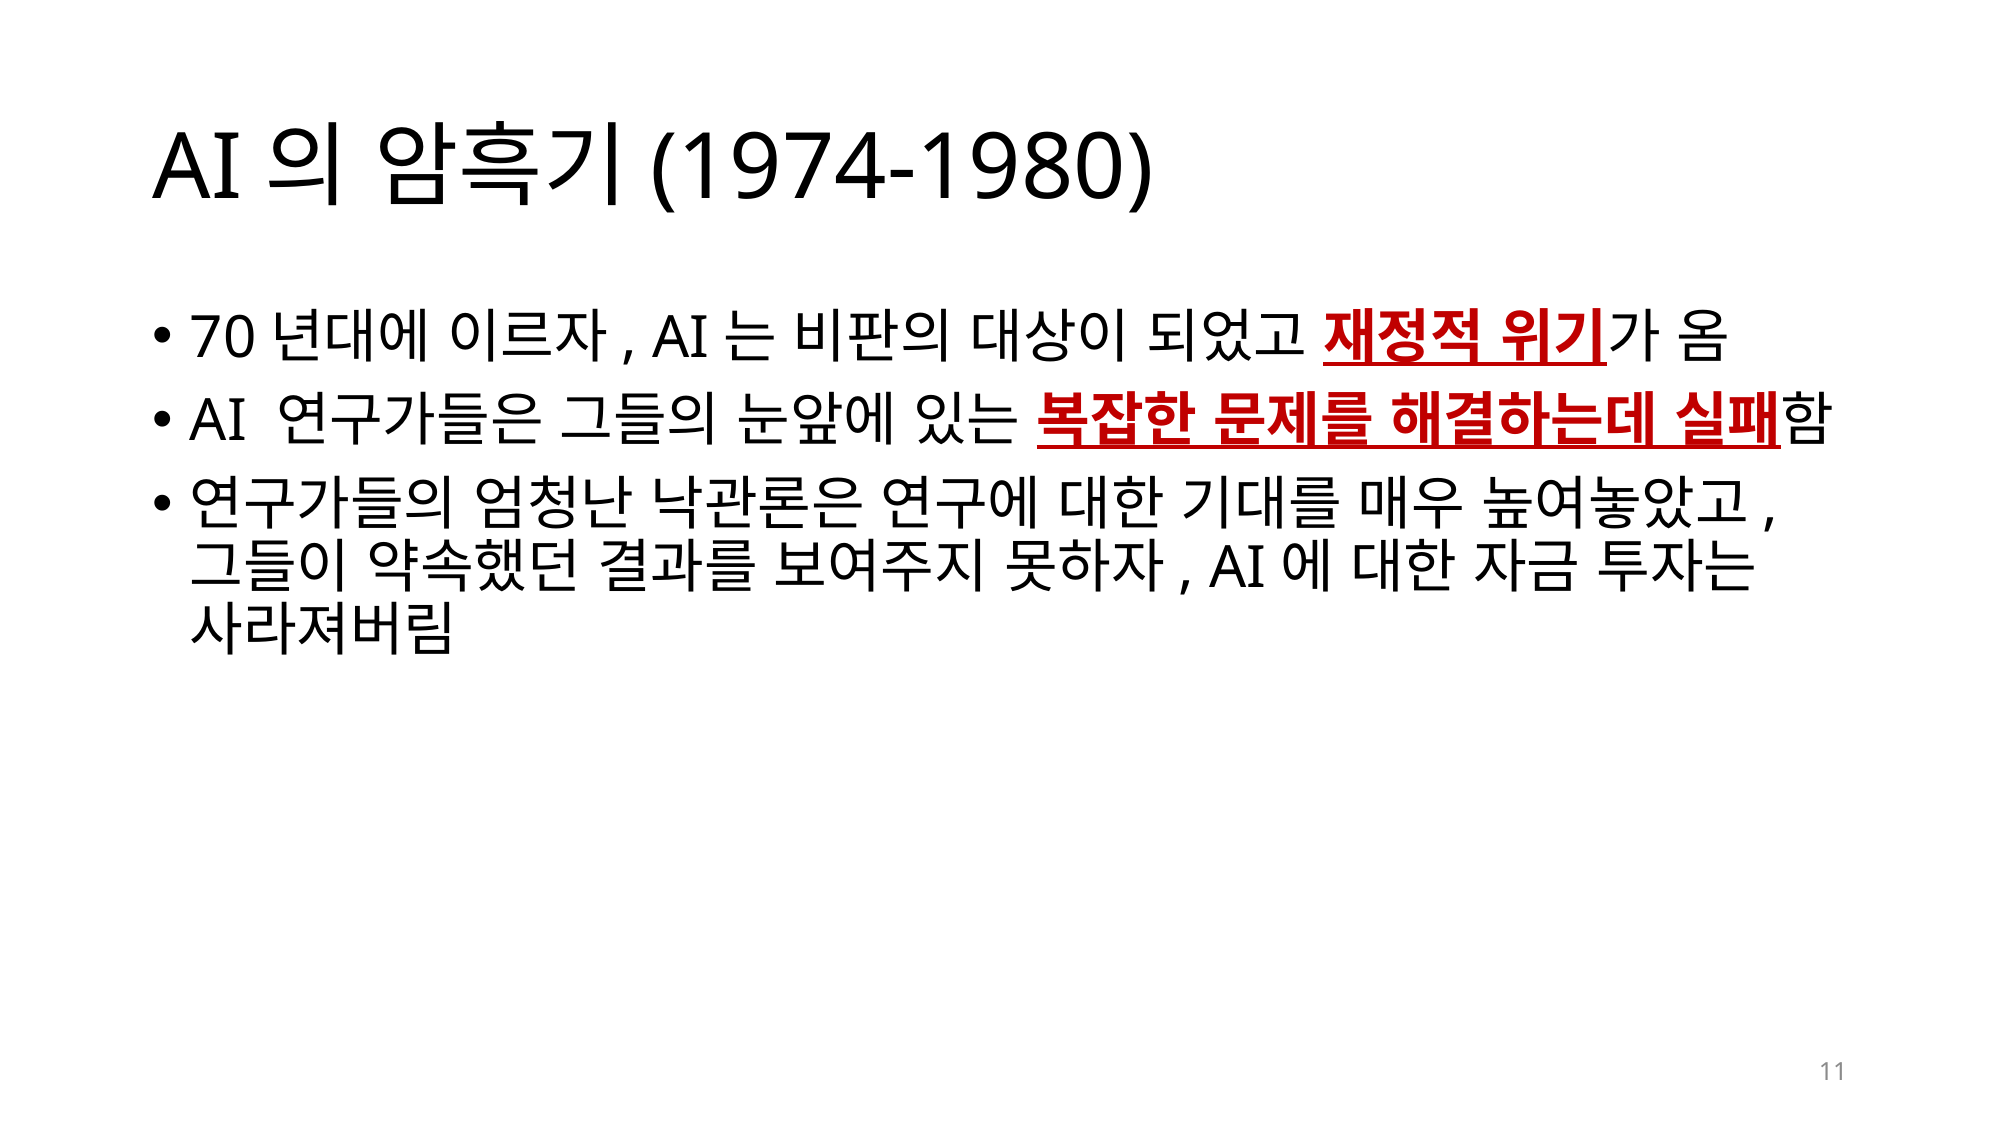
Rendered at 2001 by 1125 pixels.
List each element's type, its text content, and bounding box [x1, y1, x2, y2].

slide_number 11 [1412, 1042, 1863, 1103]
list 70년대에 이르자, AI는 비판의 대상이 되었고 재정적 위기가 옴 AI 연구가들은 그들의 눈앞에 있는 복잡한 문제를 해결하는데 실패함 연구가들의 엄청난 낙관론은 연구에 대한 기대를 매우 높여놓았고, 그들이 약속했던 결과를 보여주지 못하자, AI에 대한 자금 투자는 사라져버림 [137, 299, 1863, 1014]
title AI의 암흑기(1974-1980) [137, 59, 1863, 278]
